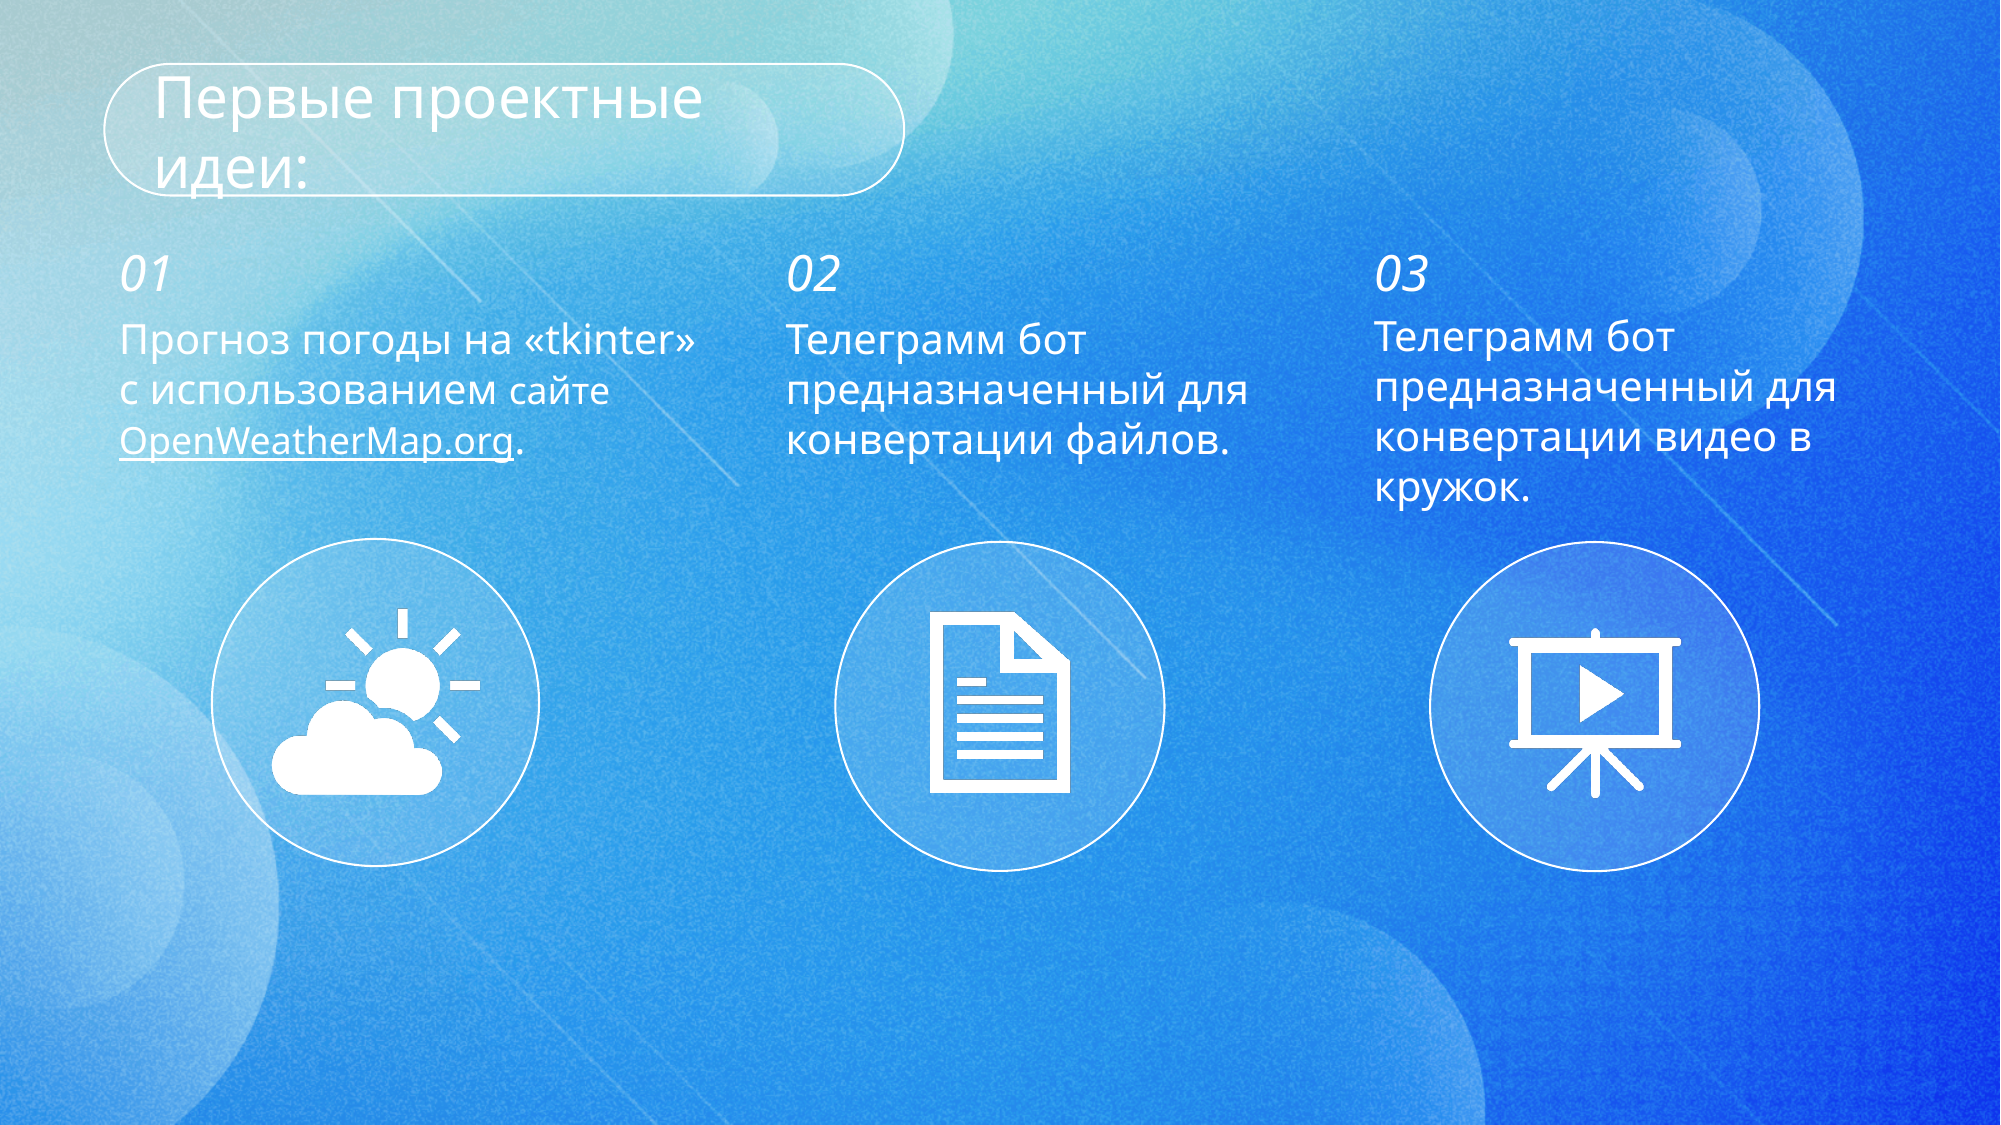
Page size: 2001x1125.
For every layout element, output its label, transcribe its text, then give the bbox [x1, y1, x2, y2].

text_box [262, 821, 489, 867]
text_box [1430, 542, 1760, 872]
picture [0, 0, 2000, 1125]
text_box [495, 590, 540, 815]
text_box [264, 538, 487, 582]
text_box [211, 590, 256, 815]
text_box Телеграмм бот предназначенный для конвертации видео в кружок. [1359, 302, 1948, 518]
text_box Первые проектные идеи: [103, 62, 906, 197]
text_box 02 [770, 234, 1215, 305]
text_box Прогноз погоды на «tkinter» с использованием сайте OpenWeatherMap.org. [104, 305, 719, 472]
text_box [835, 541, 1165, 871]
text_box 01 [104, 234, 505, 309]
text_box Телеграмм бот предназначенный для конвертации файлов. [770, 305, 1359, 471]
text_box 03 [1359, 234, 1760, 302]
